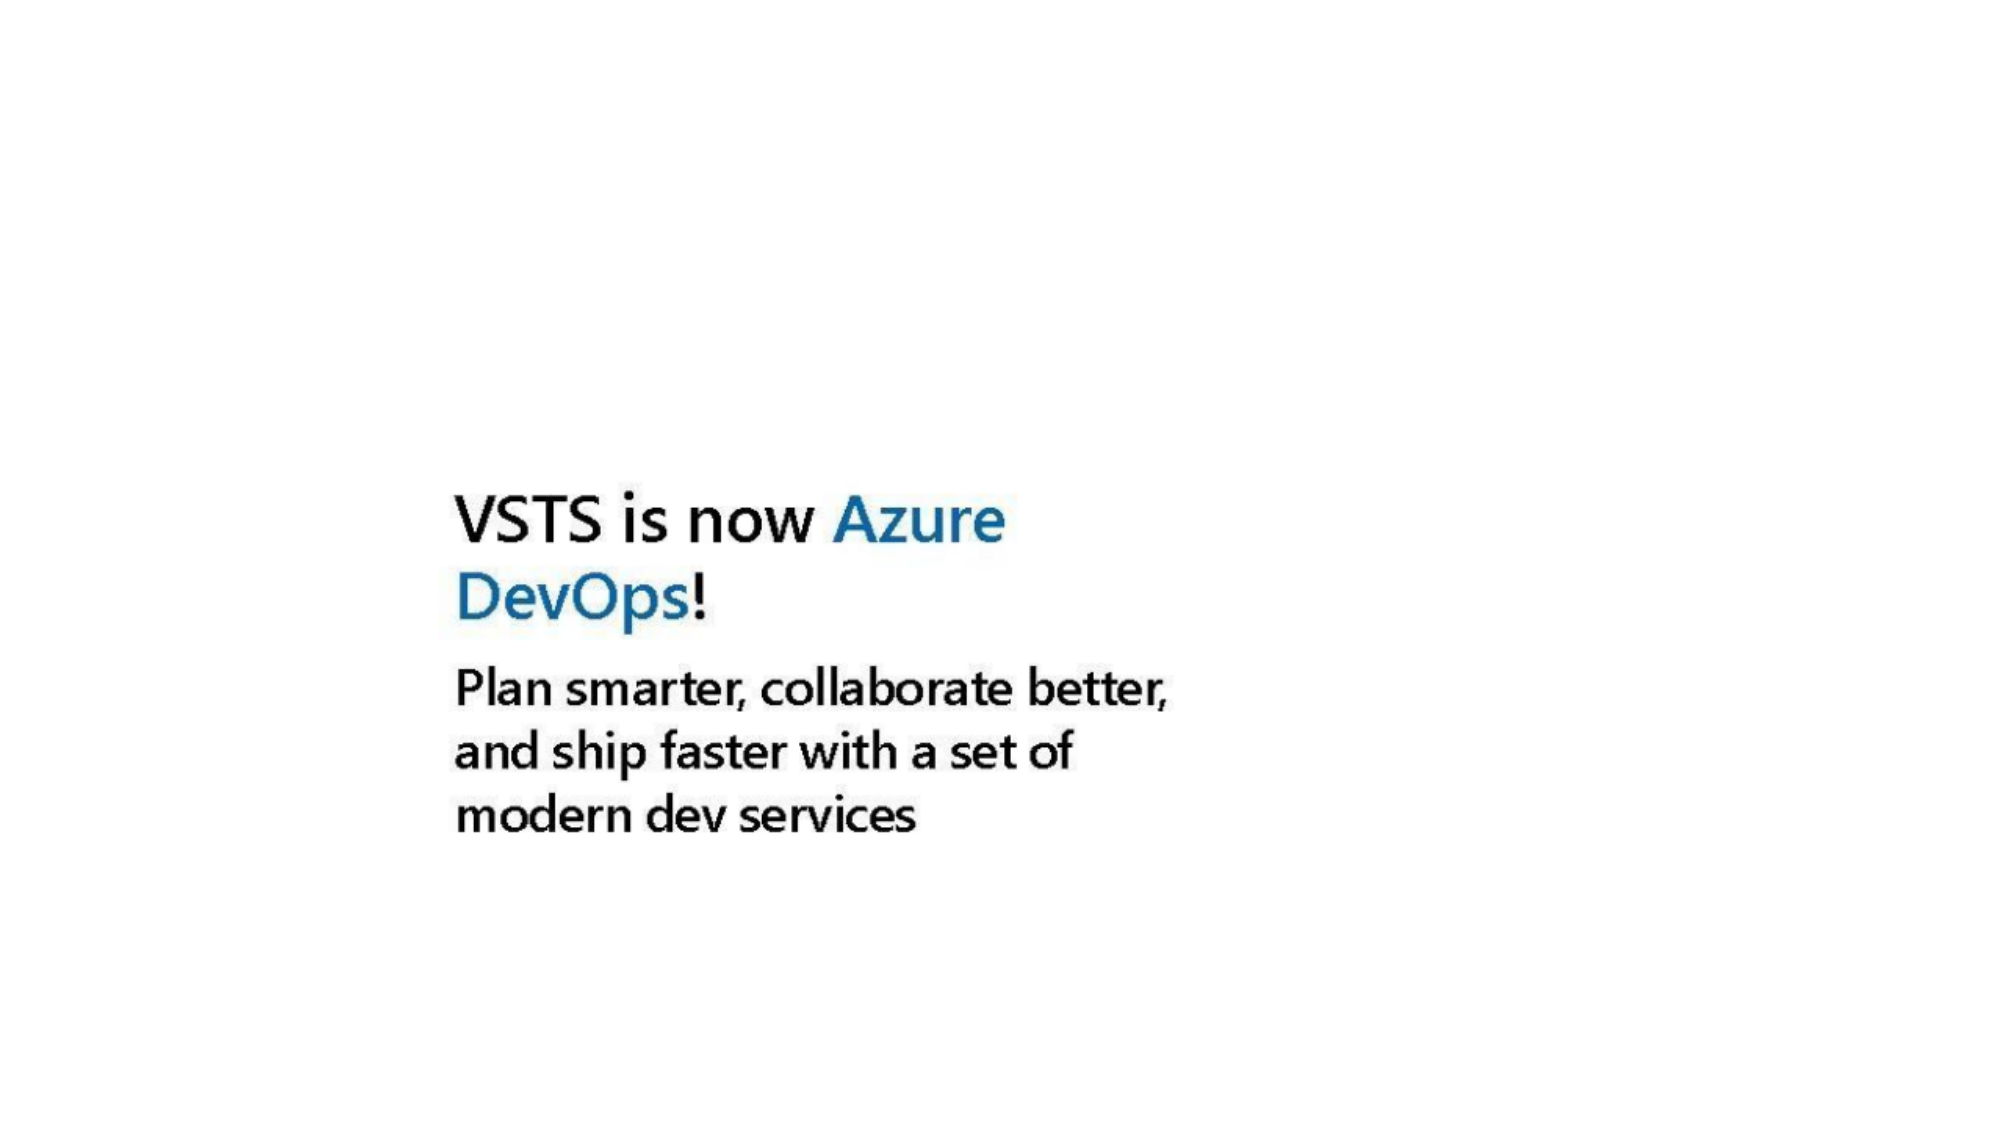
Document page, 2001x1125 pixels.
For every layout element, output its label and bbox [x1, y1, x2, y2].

list [438, 464, 1194, 881]
